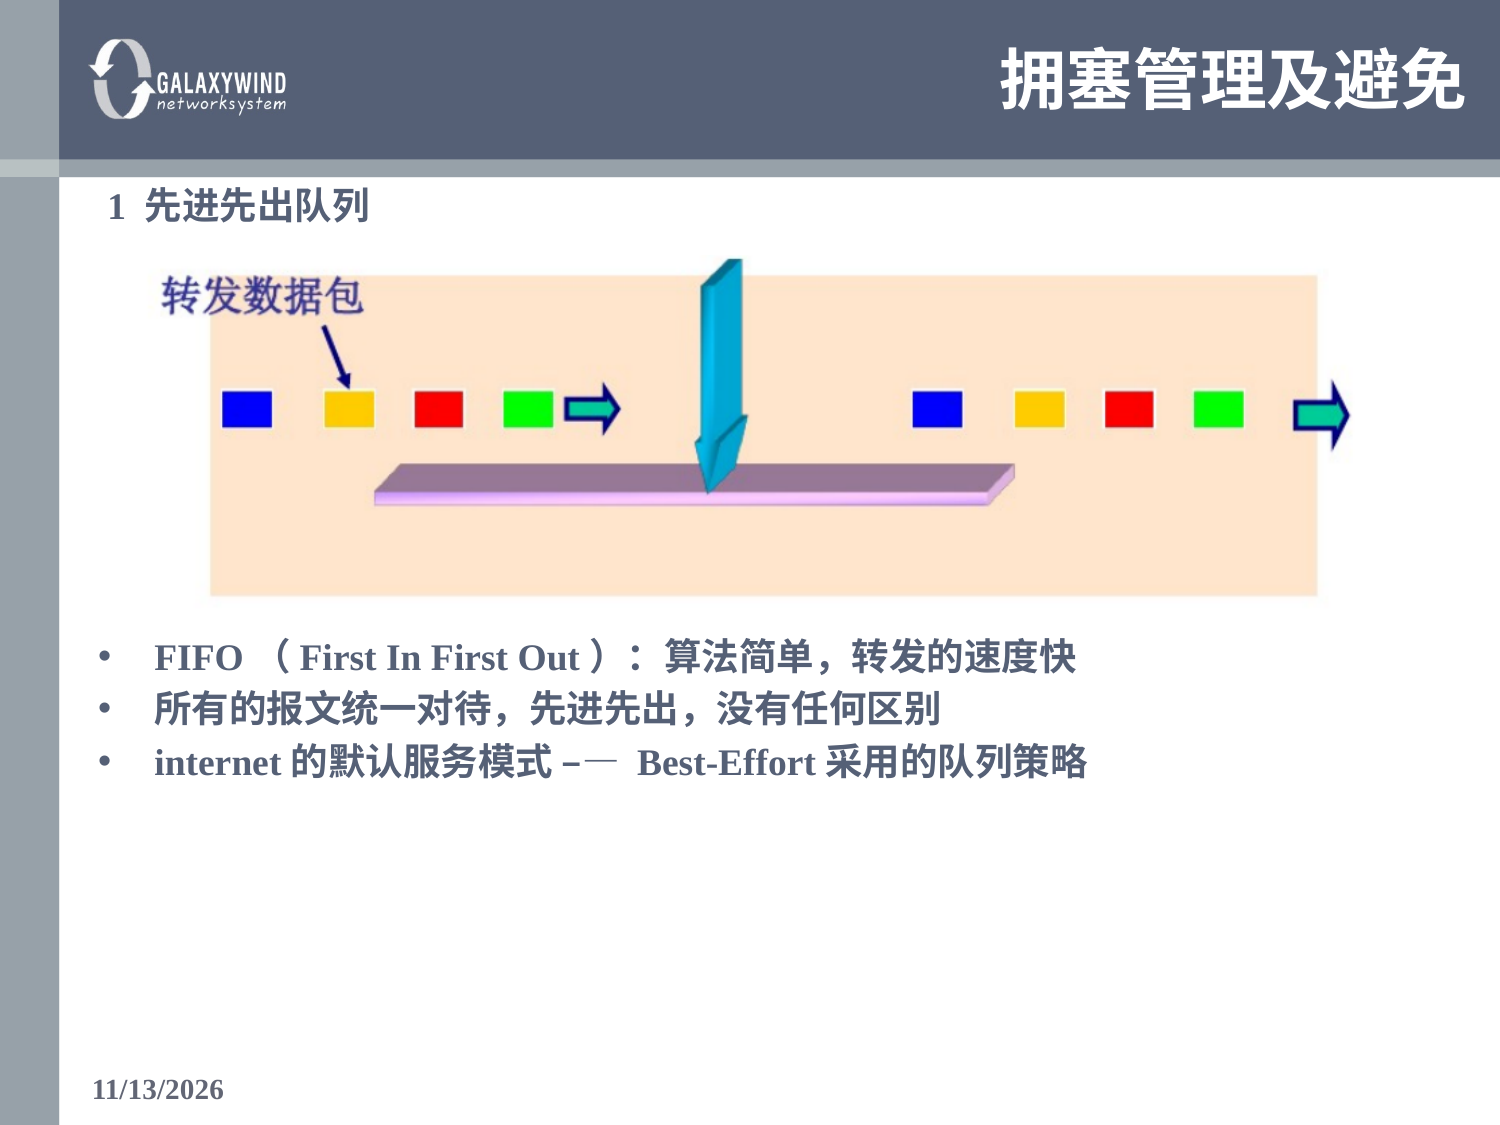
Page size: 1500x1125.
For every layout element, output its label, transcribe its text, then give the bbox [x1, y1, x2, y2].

picture [88, 37, 289, 120]
picture [143, 255, 1357, 618]
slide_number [76, 1070, 314, 1107]
title 拥塞管理及避免 [324, 18, 1483, 138]
text_box 1 先进先出队列 FIFO（First In First Out）：算法简单，转发的速度快 所有的报文统一对待，先进先出，没有任何区别 internet的默认服务模式 –— Best-Effort采用的队列策略 [83, 174, 1471, 1043]
